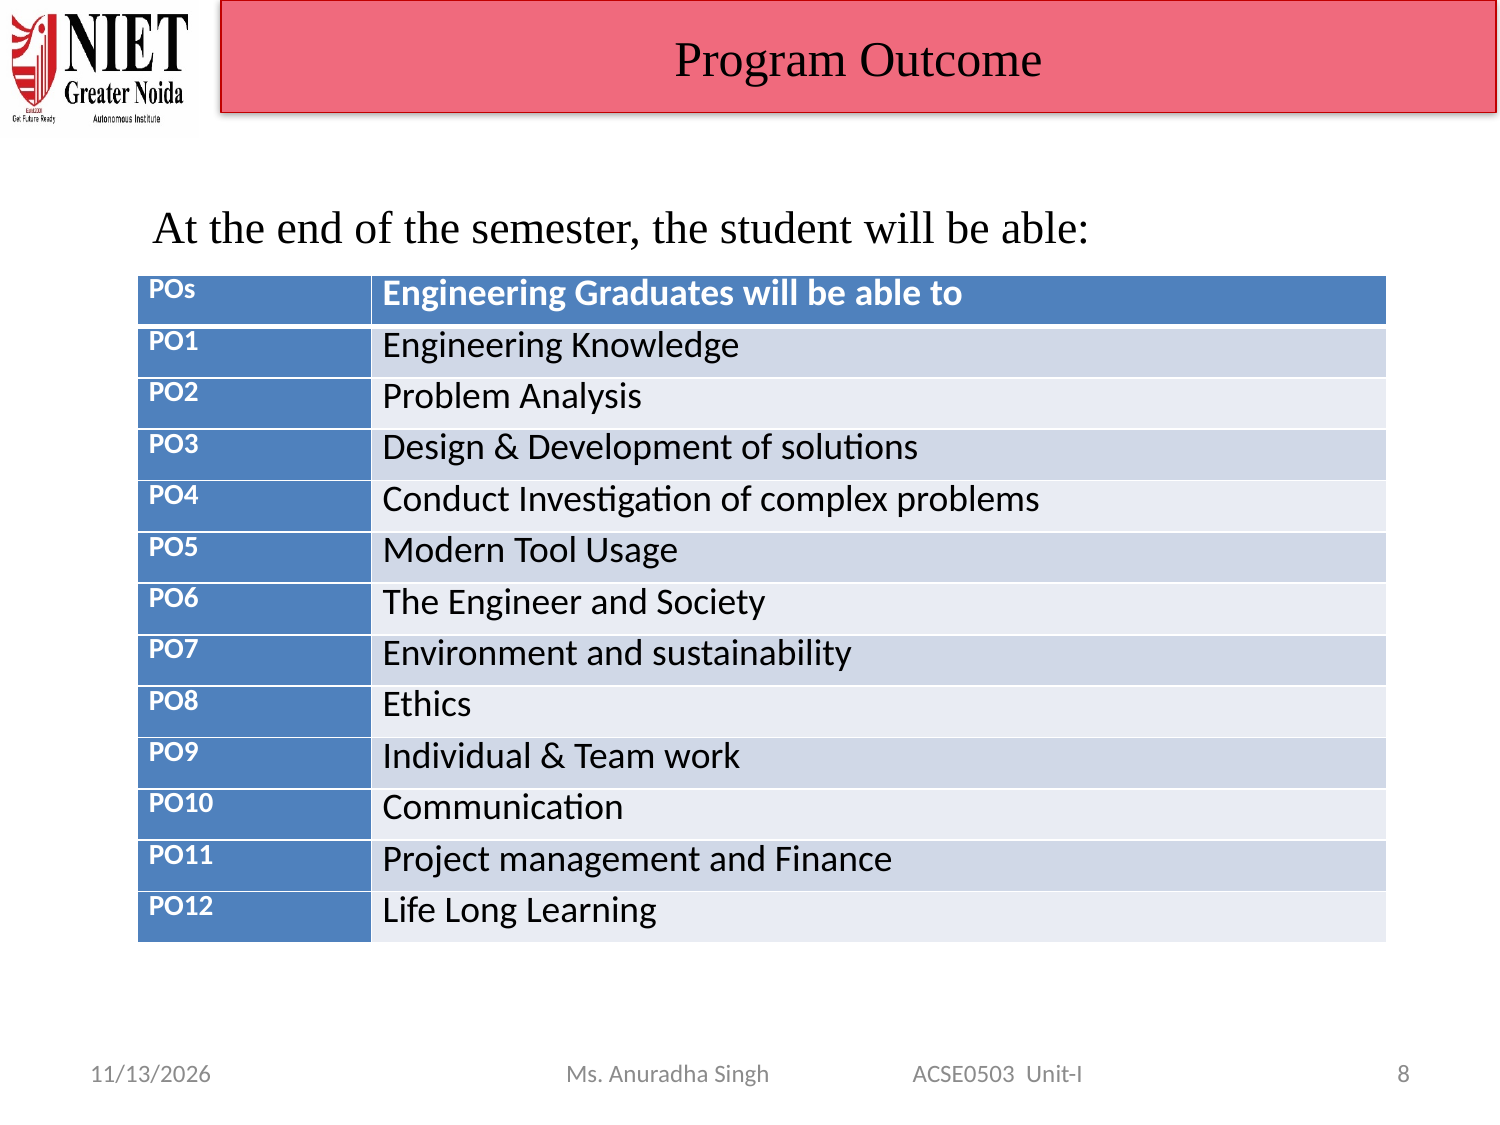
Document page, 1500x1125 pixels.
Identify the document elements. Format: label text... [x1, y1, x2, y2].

table_cell The Engineer and Society [372, 584, 1386, 634]
picture [0, 0, 199, 138]
table_cell PO2 [138, 379, 371, 428]
table_cell Design & Development of solutions [372, 430, 1386, 480]
table_cell Life Long Learning [372, 892, 1386, 942]
table_cell PO1 [138, 329, 371, 377]
table_cell PO10 [138, 790, 371, 839]
table_cell PO4 [138, 481, 371, 531]
table_cell Conduct Investigation of complex problems [372, 481, 1386, 531]
table_cell PO9 [138, 738, 371, 788]
table_cell PO11 [138, 841, 371, 891]
table_cell PO6 [138, 584, 371, 634]
table_cell Ethics [372, 687, 1386, 737]
table_cell Engineering Knowledge [372, 329, 1386, 377]
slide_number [75, 1042, 412, 1103]
table_cell Problem Analysis [372, 379, 1386, 428]
table_cell PO12 [138, 892, 371, 942]
table_cell Modern Tool Usage [372, 533, 1386, 582]
slide_number 8 [1074, 1042, 1425, 1103]
text_box Program Outcome [220, 0, 1497, 113]
footer Ms. Anuradha Singh ACSE0503 Unit-I [412, 1042, 1074, 1103]
table_cell PO8 [138, 687, 371, 737]
table_cell PO5 [138, 533, 371, 582]
table_cell Individual & Team work [372, 738, 1386, 788]
text_box At the end of the semester, the student will be able: [137, 181, 1413, 260]
table_cell Communication [372, 790, 1386, 839]
table_cell Project management and Finance [372, 841, 1386, 891]
table_header Engineering Graduates will be able to [372, 276, 1386, 324]
table_cell PO7 [138, 636, 371, 685]
table_header POs [138, 276, 371, 324]
table_cell Environment and sustainability [372, 636, 1386, 685]
table_cell PO3 [138, 430, 371, 480]
